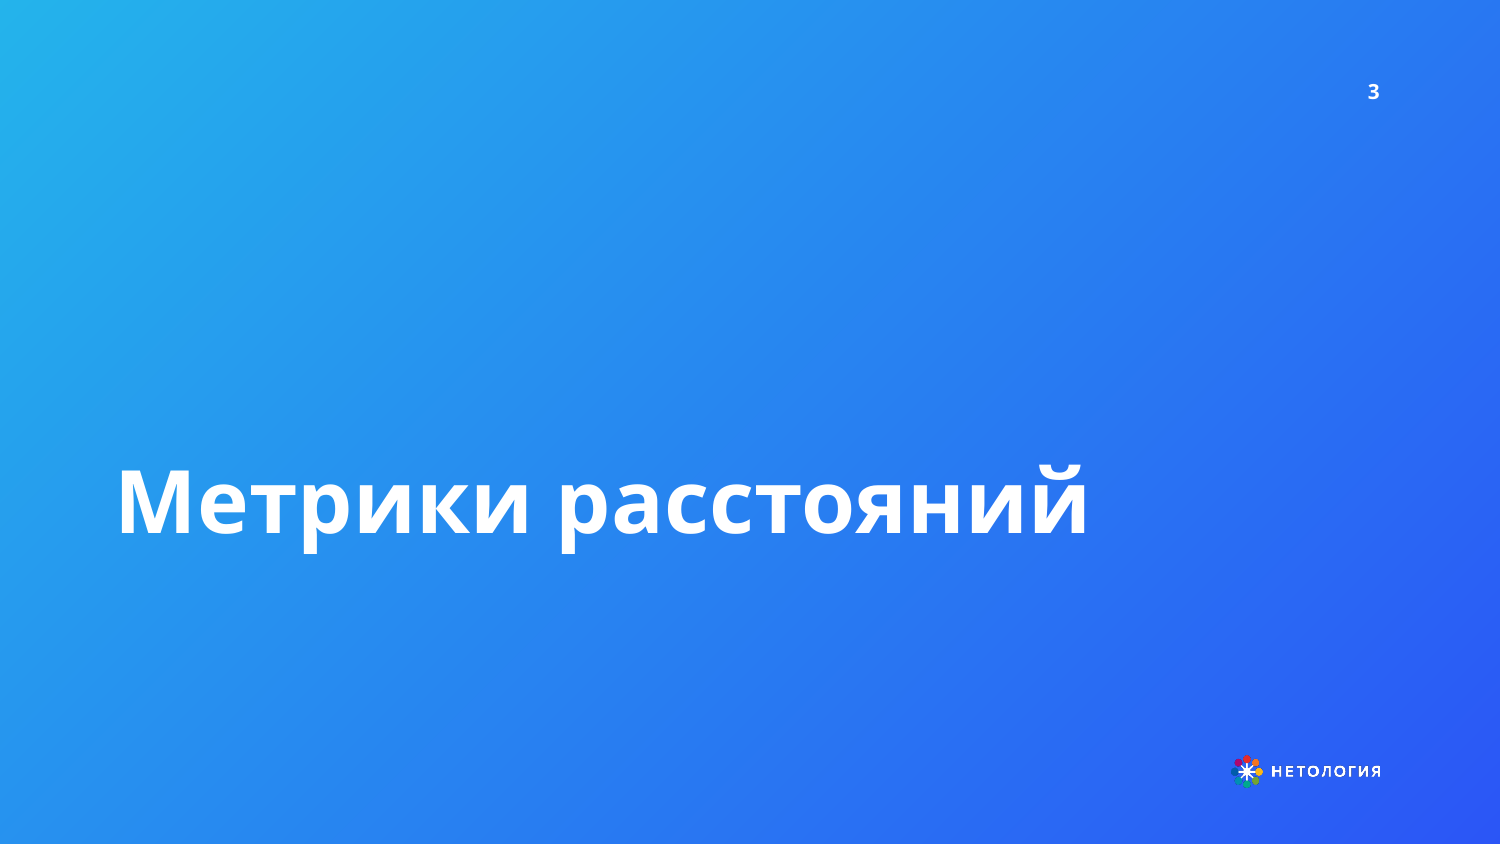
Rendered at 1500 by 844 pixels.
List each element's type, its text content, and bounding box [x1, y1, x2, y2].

picture [1231, 755, 1380, 788]
slide_number 3 [1318, 79, 1380, 104]
text_box Метрики расстояний [115, 453, 1132, 547]
